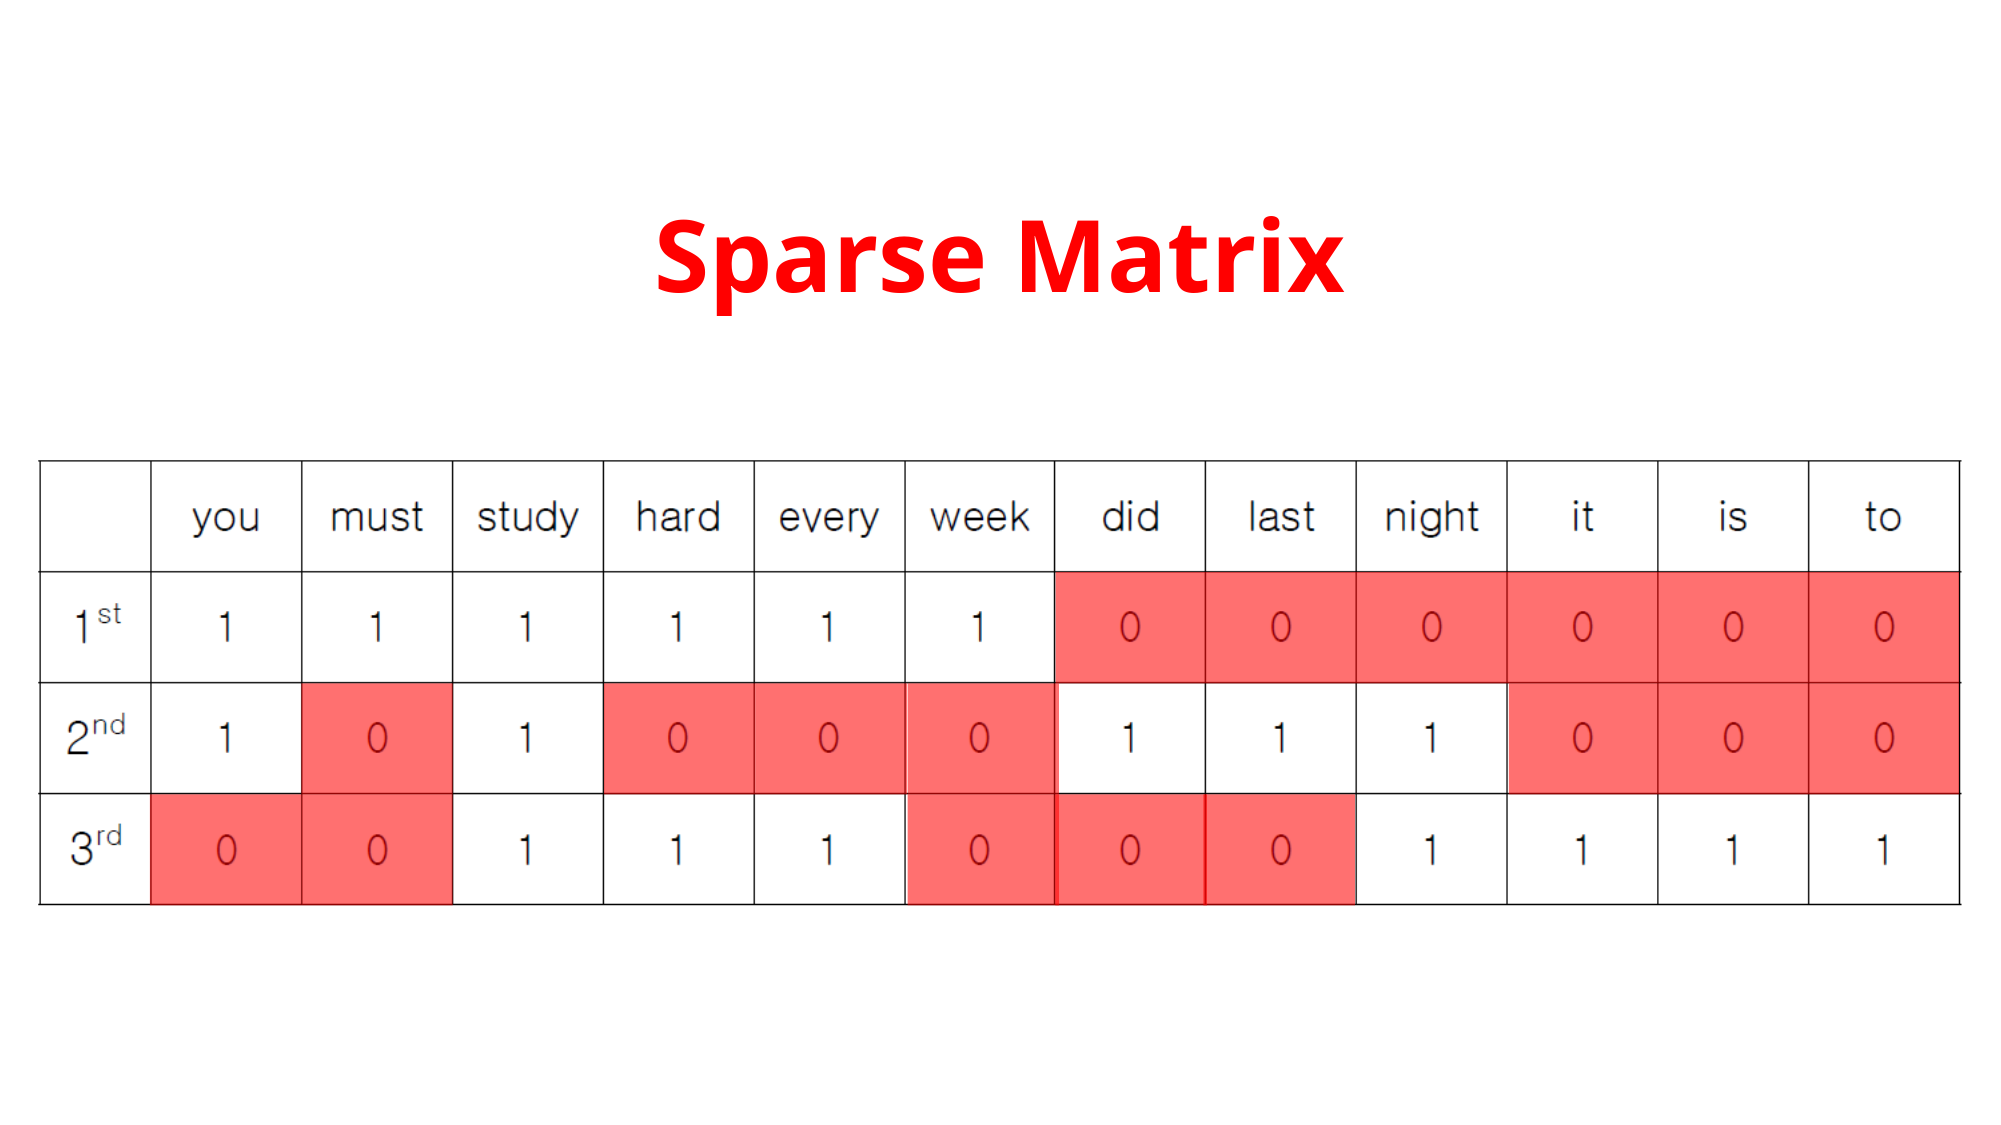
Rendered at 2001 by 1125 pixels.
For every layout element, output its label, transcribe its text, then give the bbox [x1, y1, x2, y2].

text_box Sparse Matrix [639, 149, 1361, 321]
picture [33, 455, 1967, 912]
